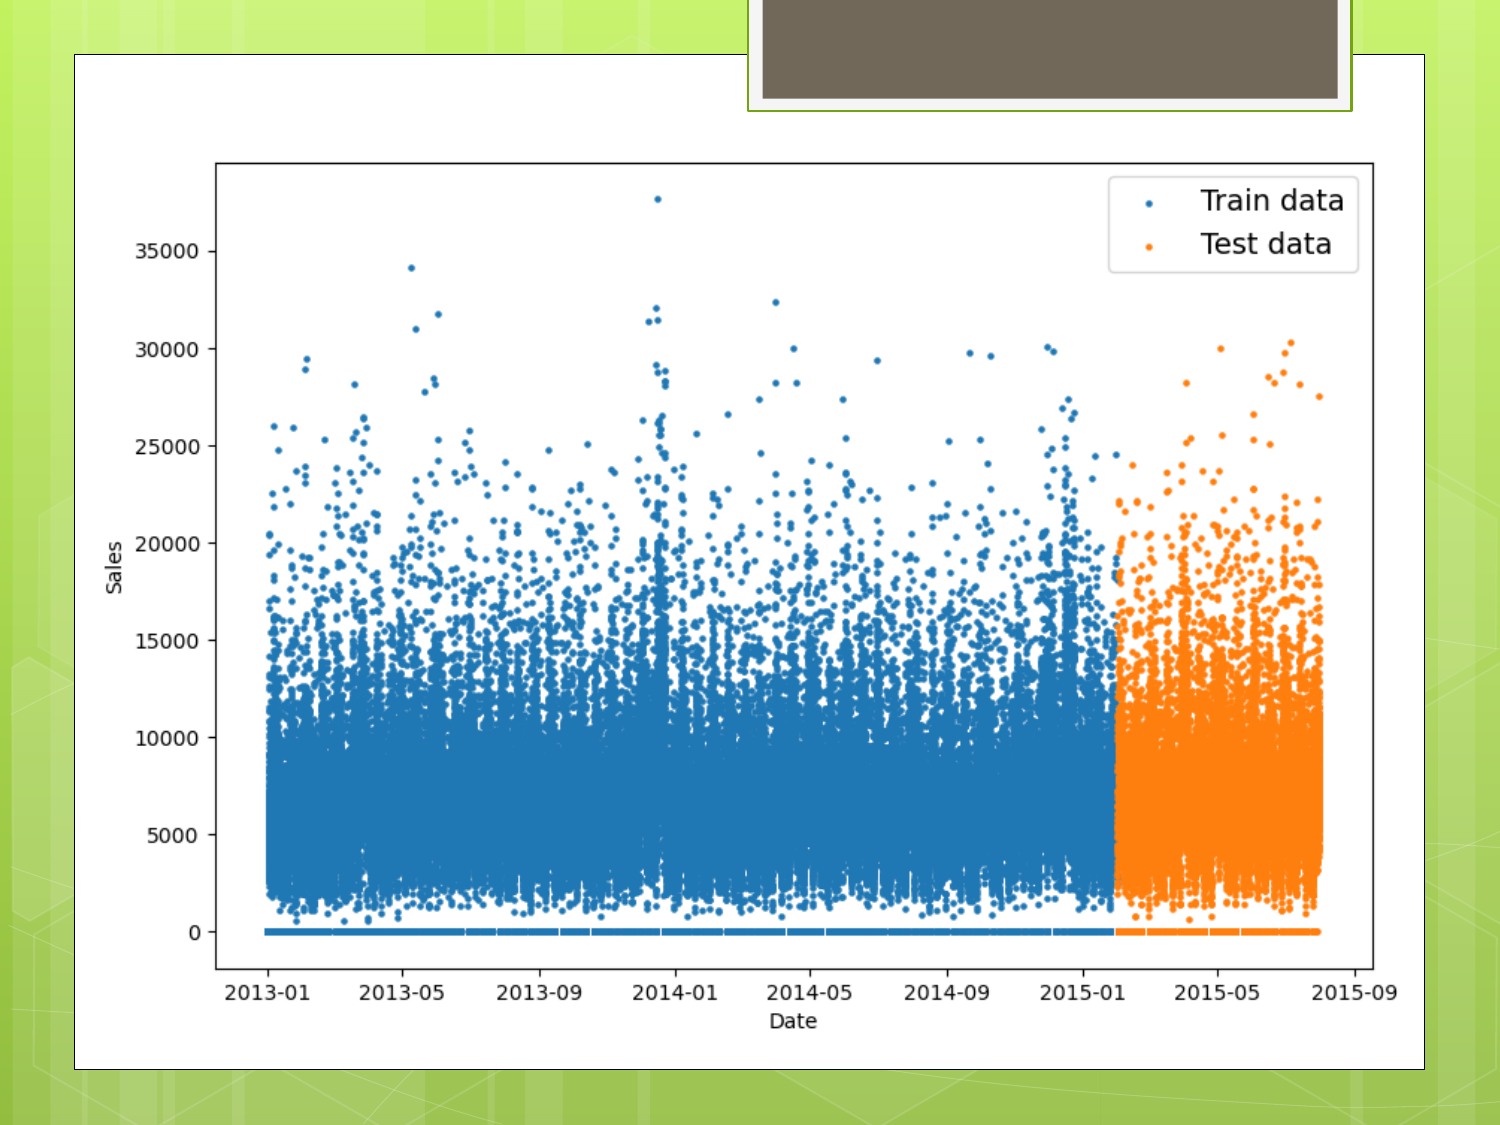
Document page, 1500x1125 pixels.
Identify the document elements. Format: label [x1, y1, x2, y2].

picture [90, 148, 1413, 1048]
